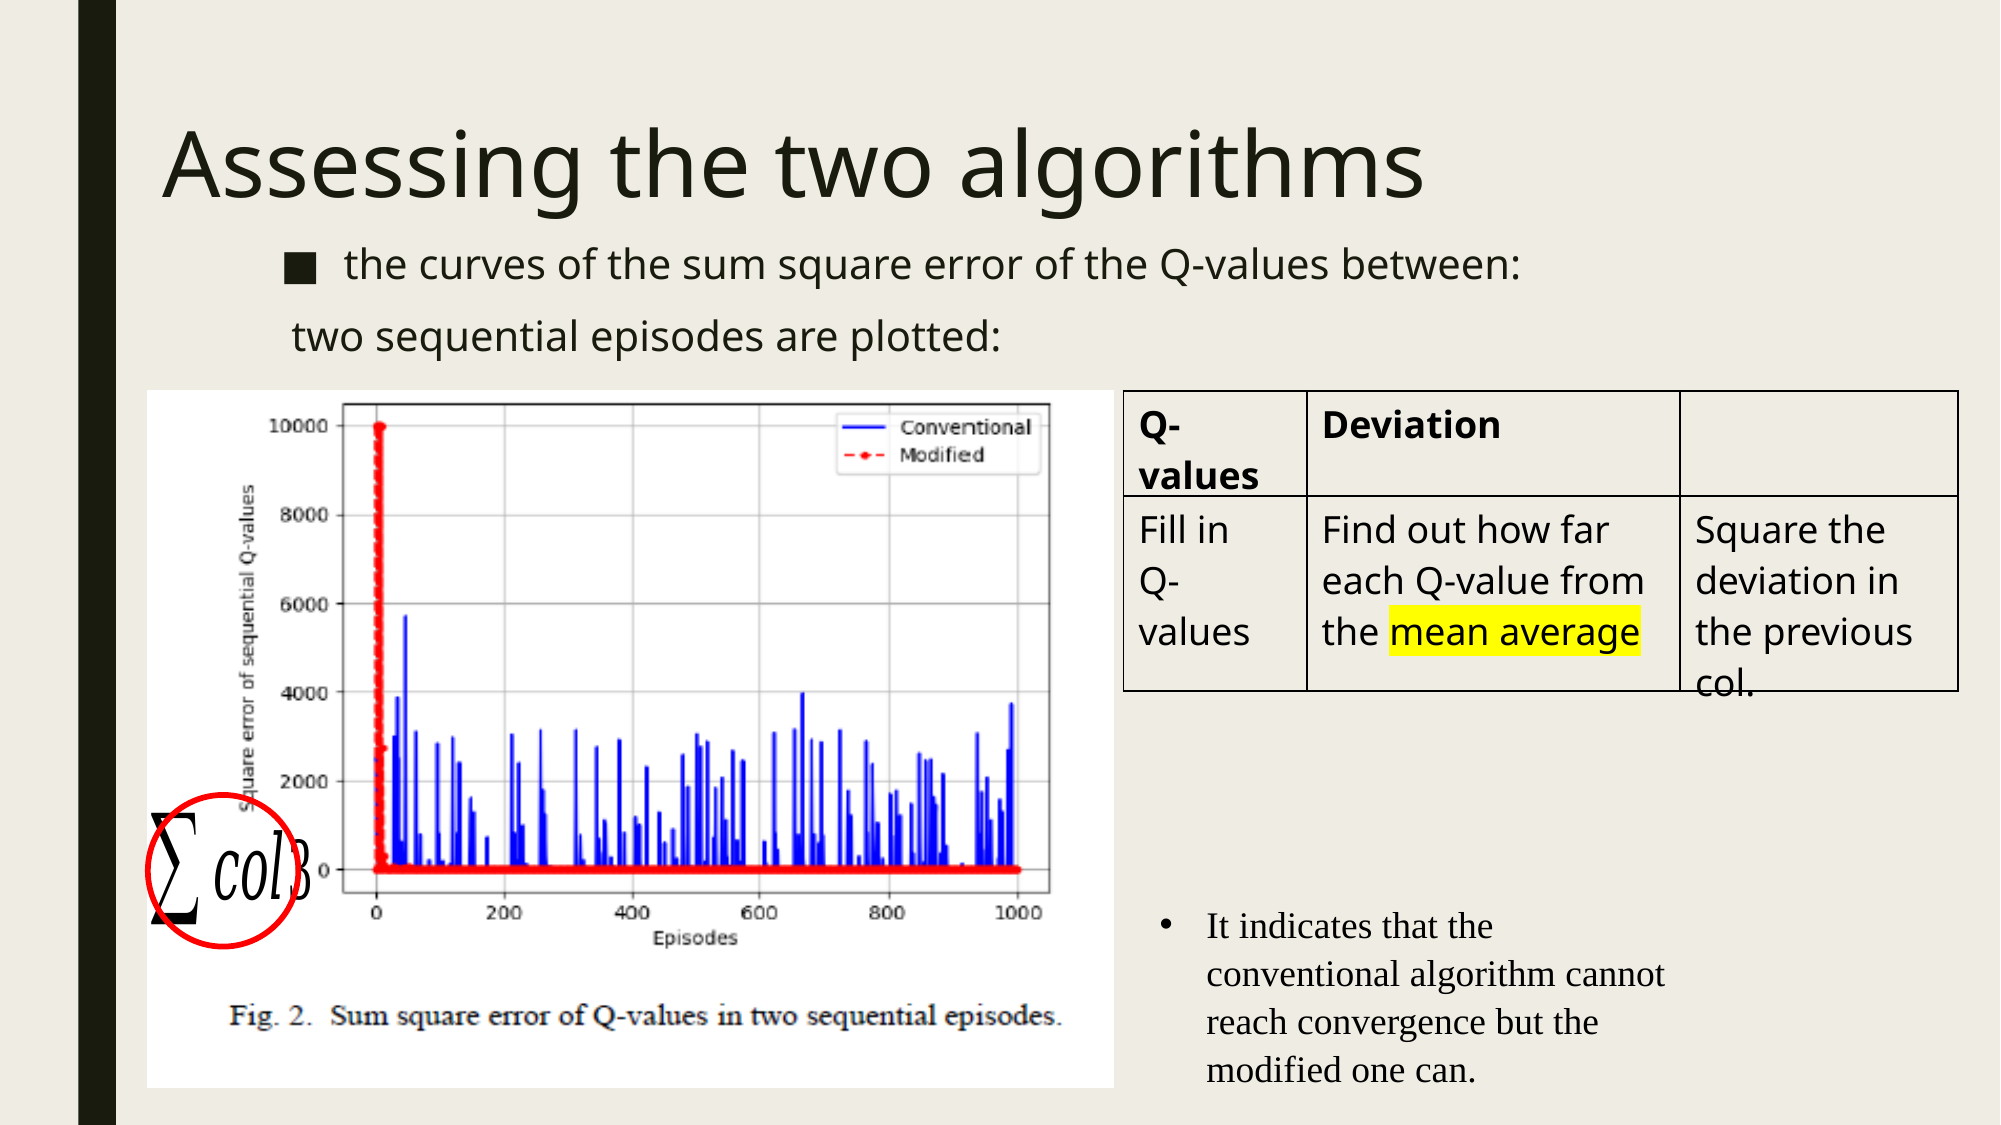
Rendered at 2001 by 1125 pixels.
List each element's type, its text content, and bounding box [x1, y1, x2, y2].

text_box It indicates that the conventional algorithm cannot reach convergence but the modified one can. [1144, 890, 1701, 1098]
title Assessing the two algorithms [147, 111, 1723, 356]
list the curves of the sum square error of the Q-values between: two sequential episodes are plotted: [265, 234, 1841, 391]
picture [147, 390, 1114, 1088]
